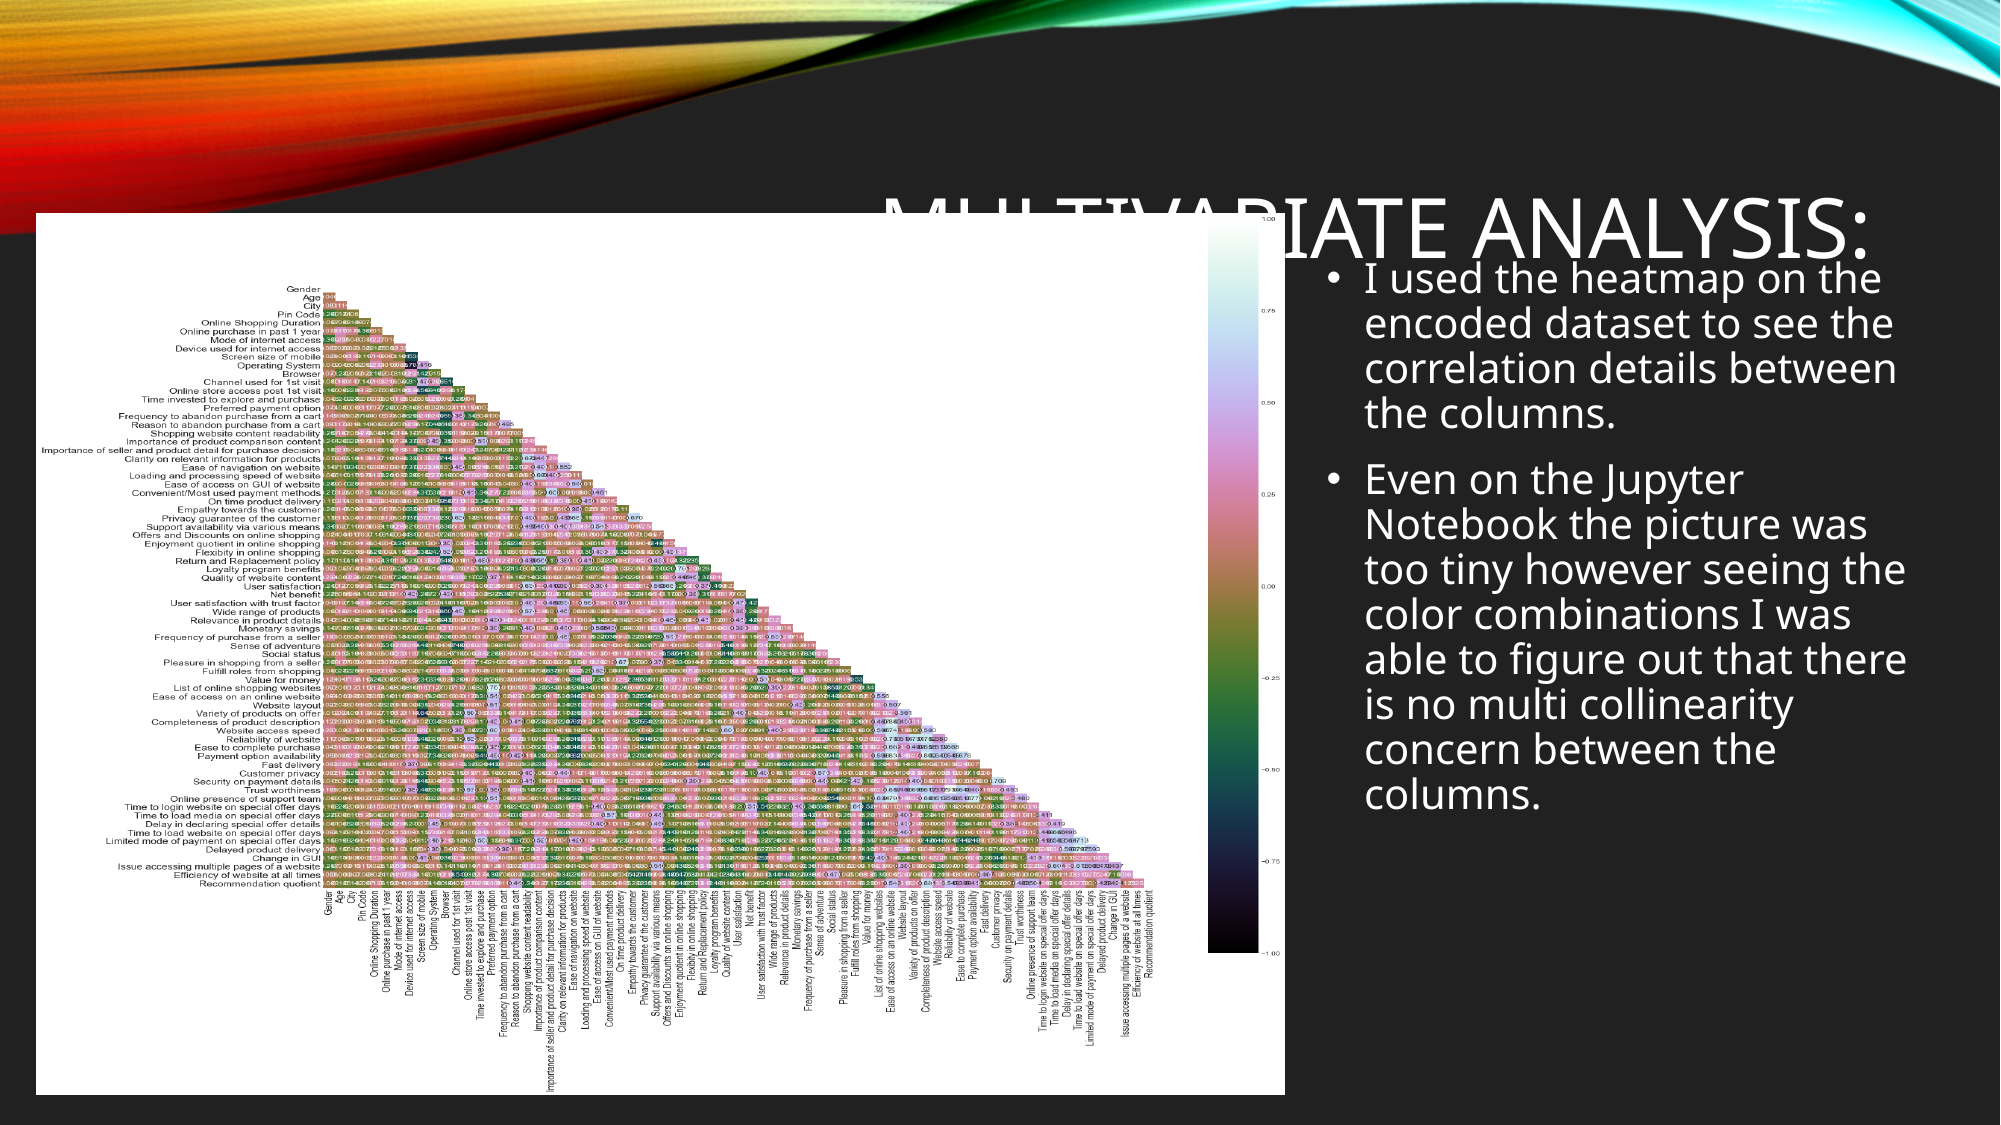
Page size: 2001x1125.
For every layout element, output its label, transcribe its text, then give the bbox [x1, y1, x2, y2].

text_box I used the heatmap on the encoded dataset to see the correlation details between the columns. Even on the Jupyter Notebook the picture was too tiny however seeing the color combinations I was able to figure out that there is no multi collinearity concern between the columns. [1311, 249, 1943, 987]
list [36, 213, 1285, 1095]
title Multivariate Analysis: [474, 125, 1888, 338]
picture [0, 0, 2000, 237]
